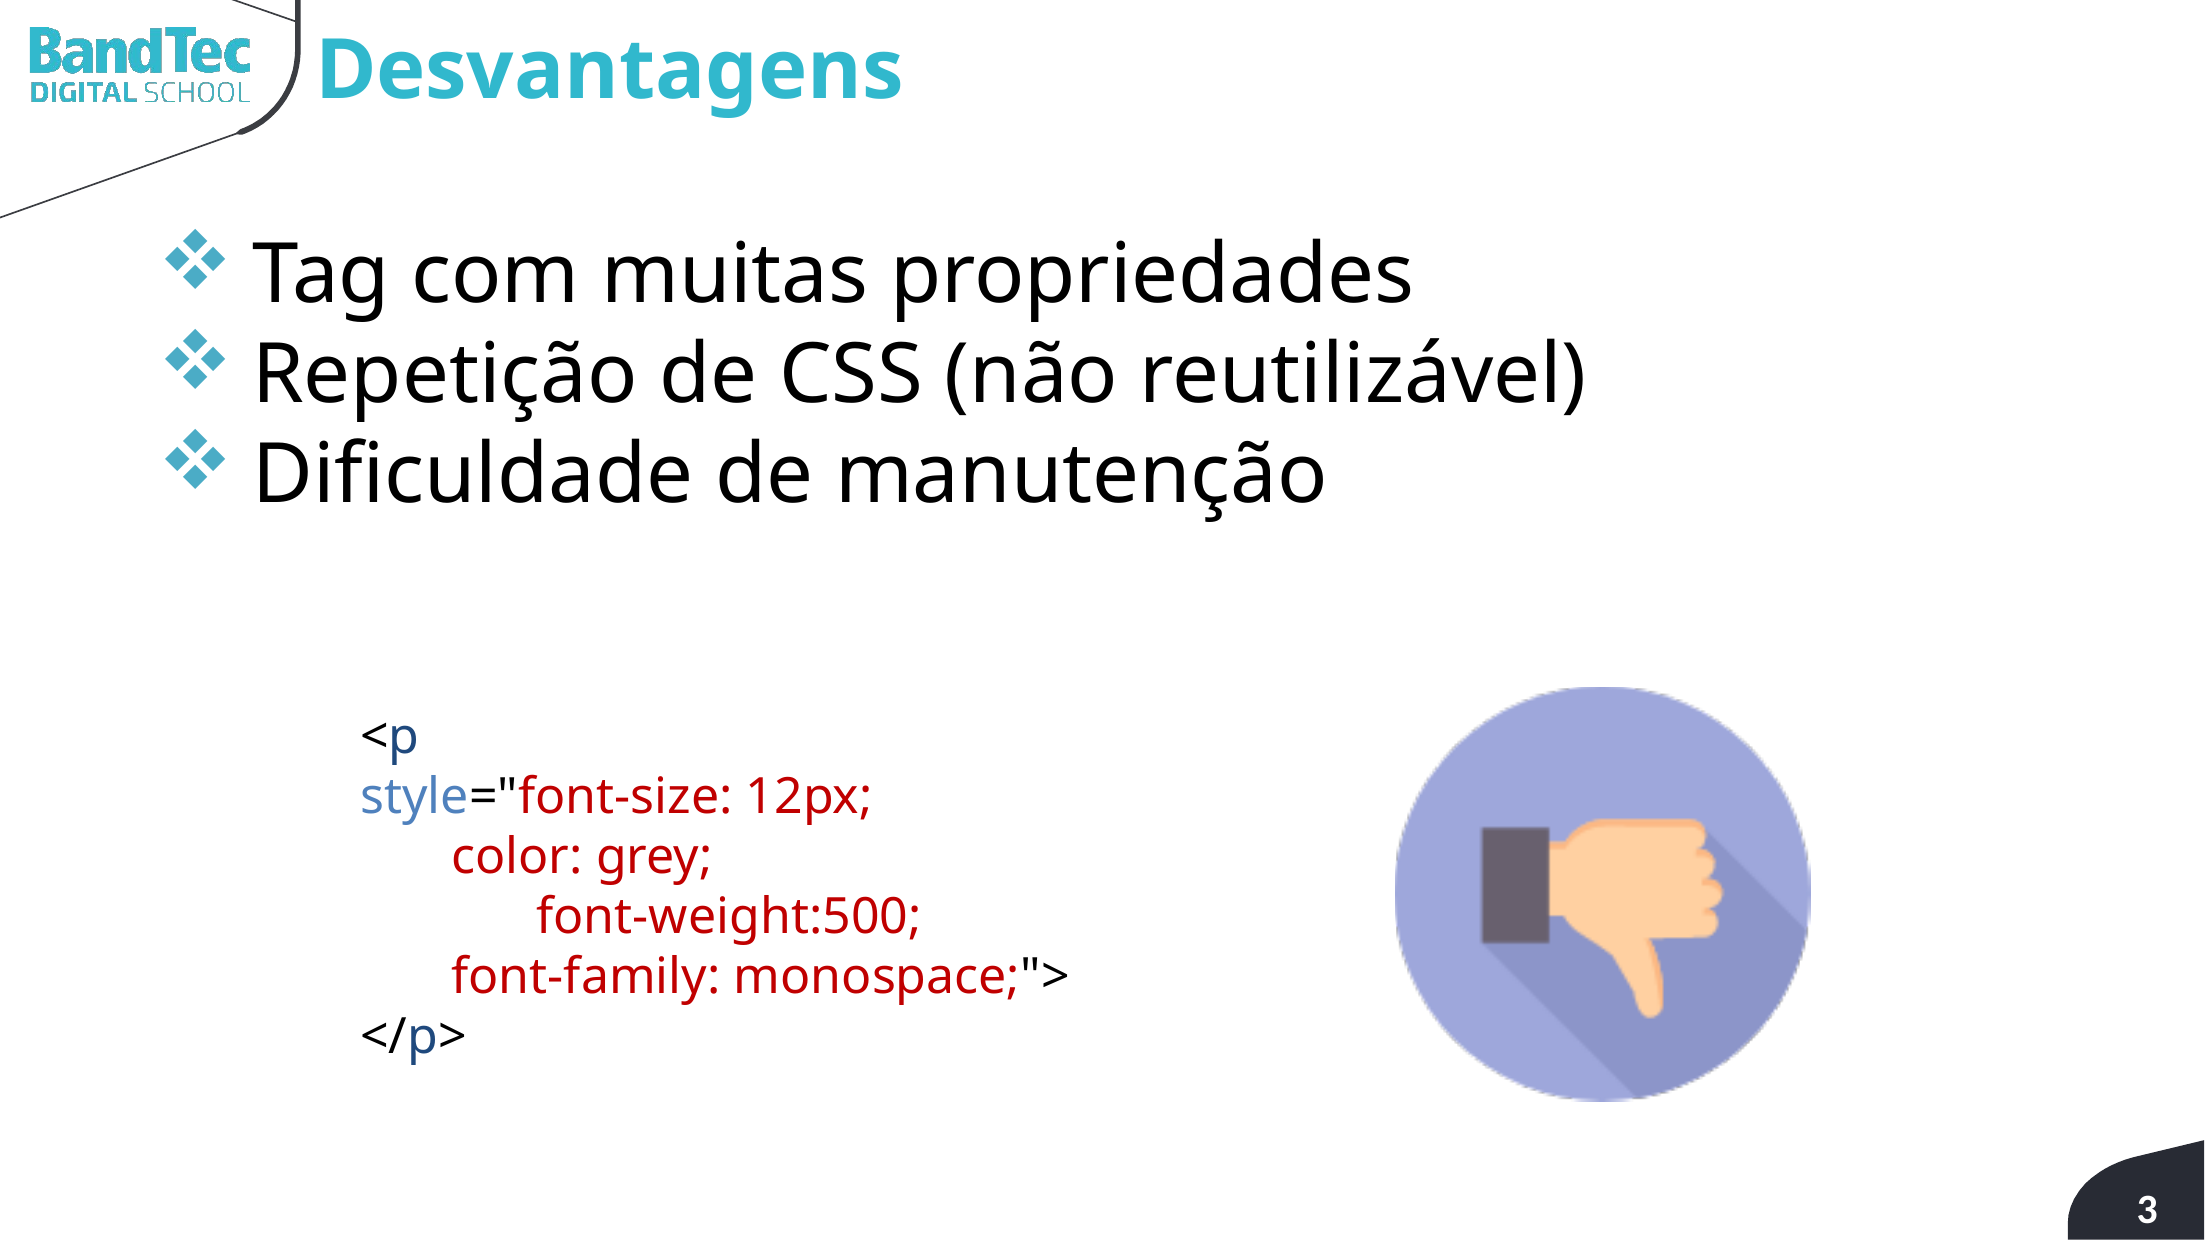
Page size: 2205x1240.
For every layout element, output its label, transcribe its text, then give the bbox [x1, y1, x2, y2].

picture [1395, 687, 1811, 1102]
text_box 3 [2121, 1173, 2180, 1240]
text_box <p style="font-size: 12px; color: grey; font-weight:500; font-family: monospace;"> </p> [345, 696, 1391, 1106]
list Tag com muitas propriedades Repetição de CSS (não reutilizável) Dificuldade de manutenção [145, 219, 2059, 588]
title Desvantagens [315, 15, 1962, 120]
picture [29, 27, 250, 110]
